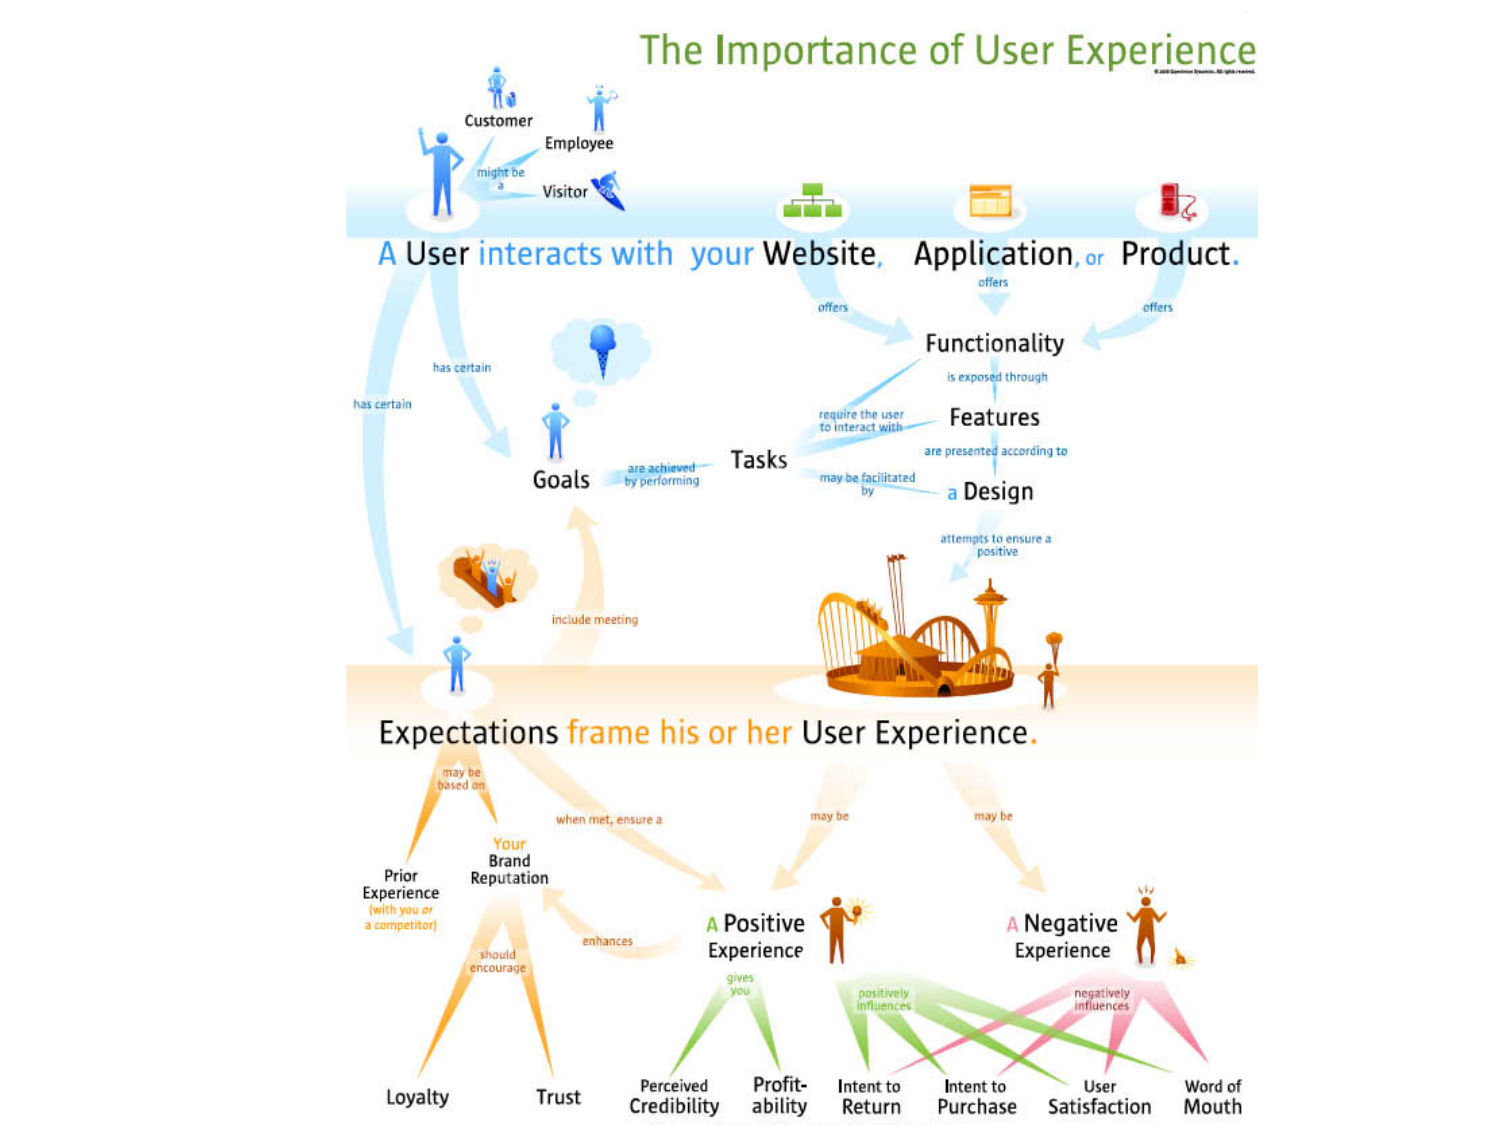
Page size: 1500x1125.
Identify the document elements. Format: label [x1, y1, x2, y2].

picture [337, 12, 1258, 1125]
